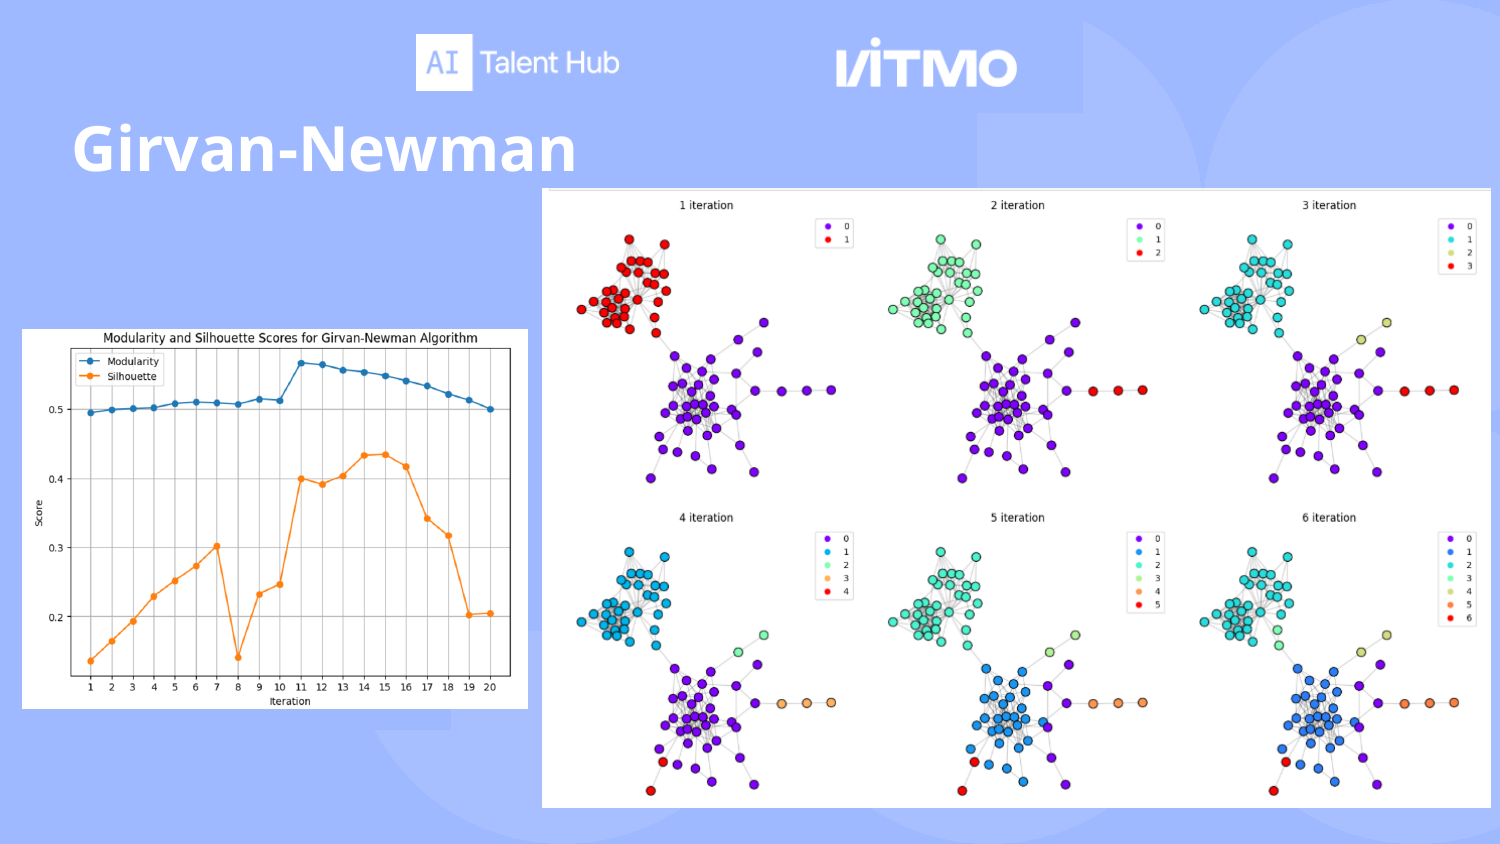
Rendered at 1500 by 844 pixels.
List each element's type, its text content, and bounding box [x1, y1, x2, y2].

text_box Girvan-Newman [71, 123, 368, 206]
picture [22, 0, 1500, 844]
